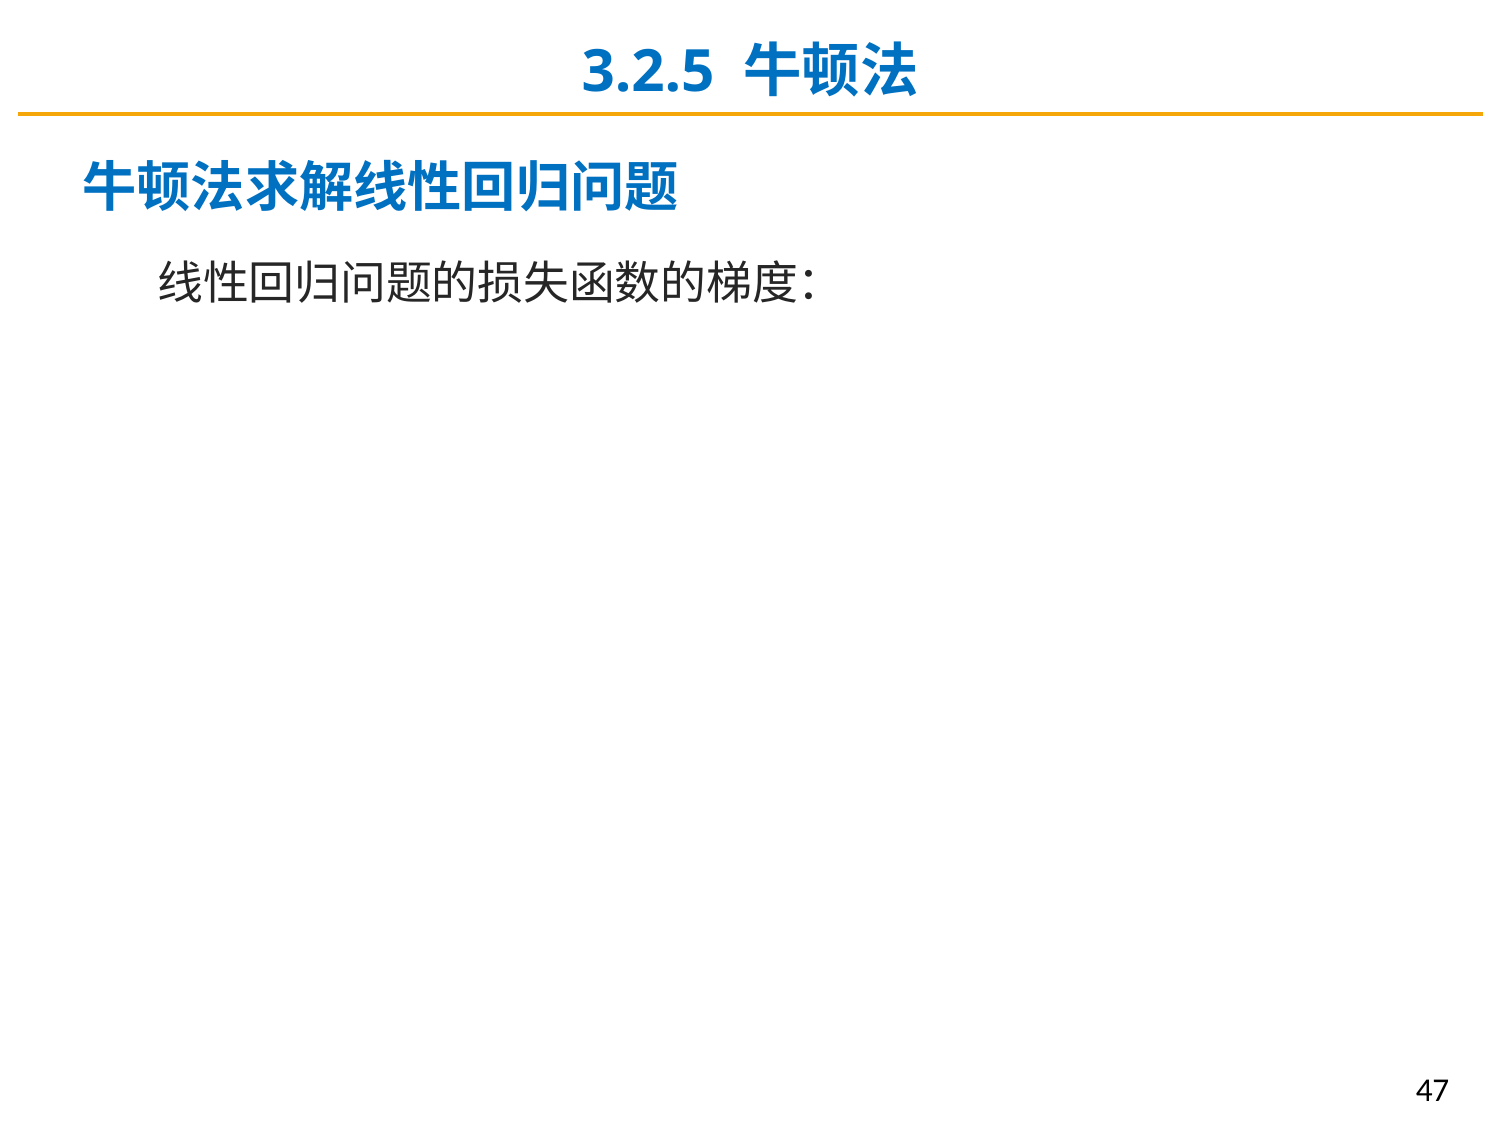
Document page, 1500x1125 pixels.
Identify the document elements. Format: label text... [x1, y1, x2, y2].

text_box 47 [1114, 1060, 1465, 1106]
text_box 3.2.5 牛顿法 [0, 25, 1500, 111]
